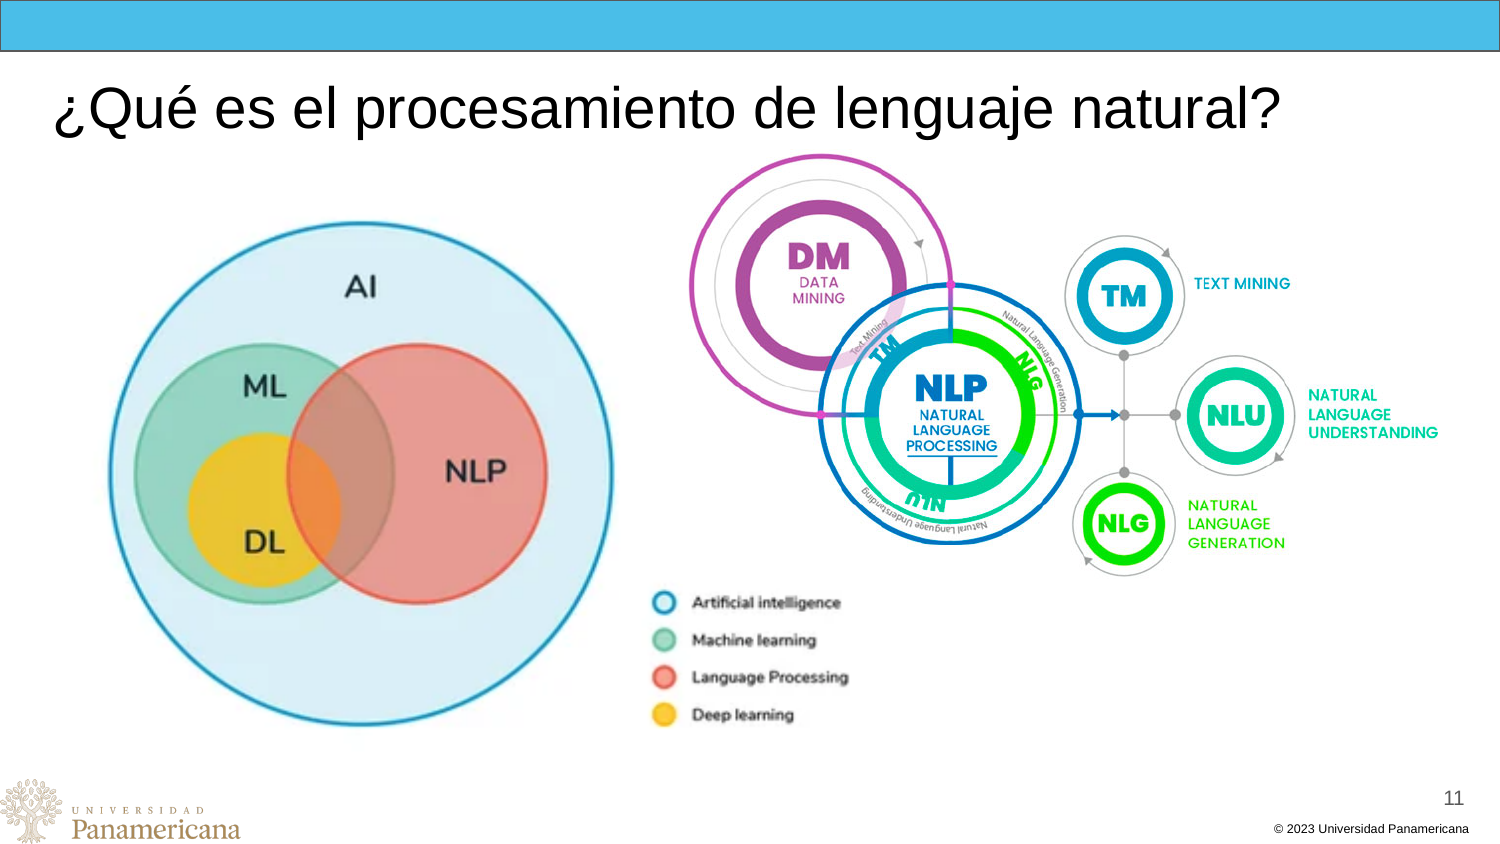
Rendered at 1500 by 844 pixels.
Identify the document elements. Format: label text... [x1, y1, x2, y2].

picture [0, 779, 241, 844]
slide_number ‹#› [1389, 764, 1480, 830]
title ¿Qué es el procesamiento de lenguaje natural? [37, 55, 1436, 150]
picture [65, 149, 1446, 766]
